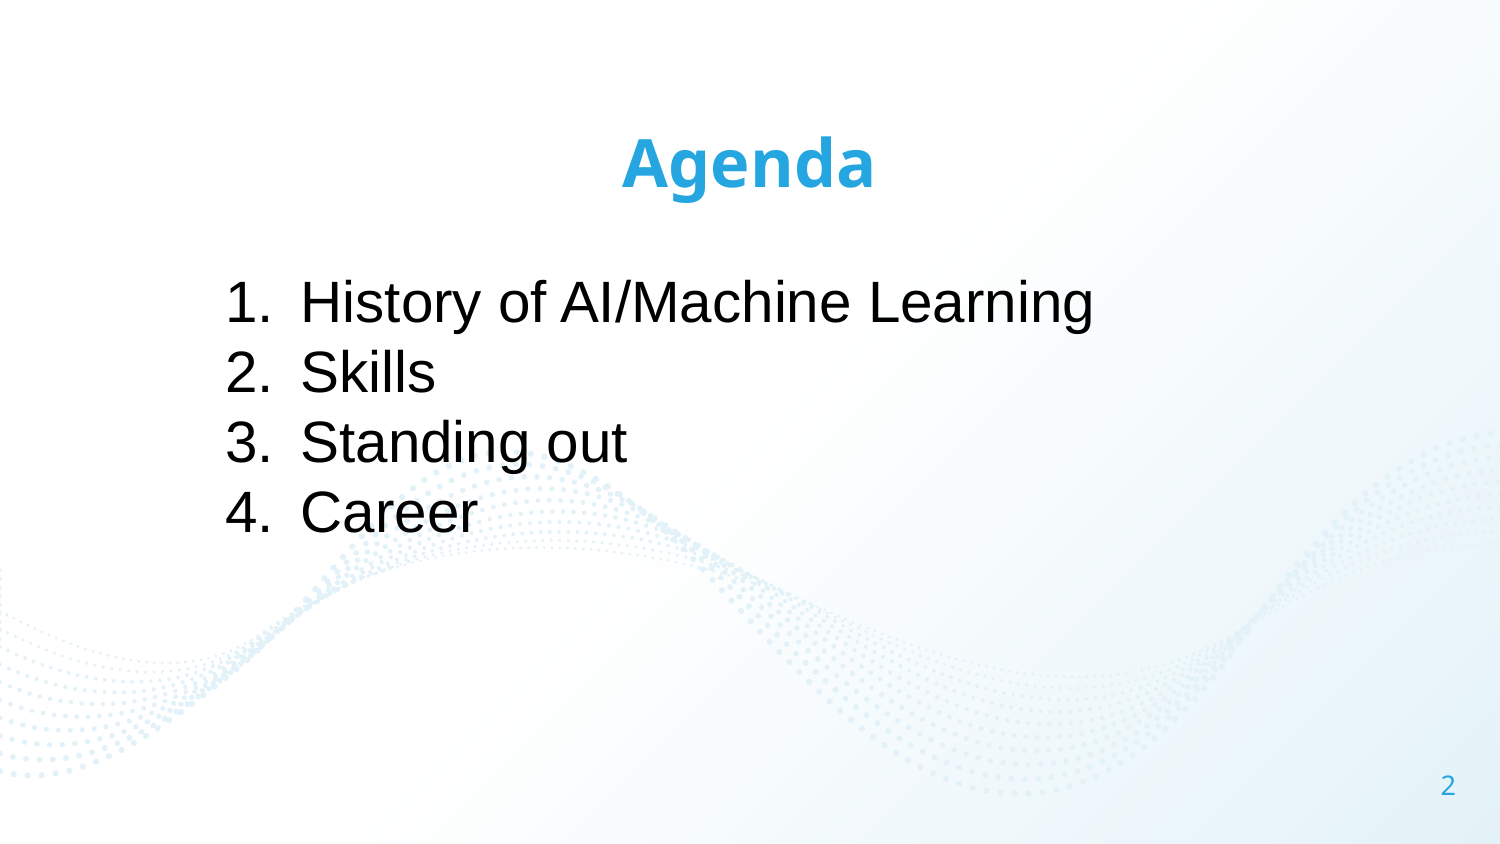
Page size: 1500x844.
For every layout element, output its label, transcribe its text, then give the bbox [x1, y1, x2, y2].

text_box History of AI/Machine Learning Skills Standing out Career [210, 256, 1125, 552]
title Agenda [170, 137, 1330, 203]
slide_number 2 [1366, 754, 1457, 819]
